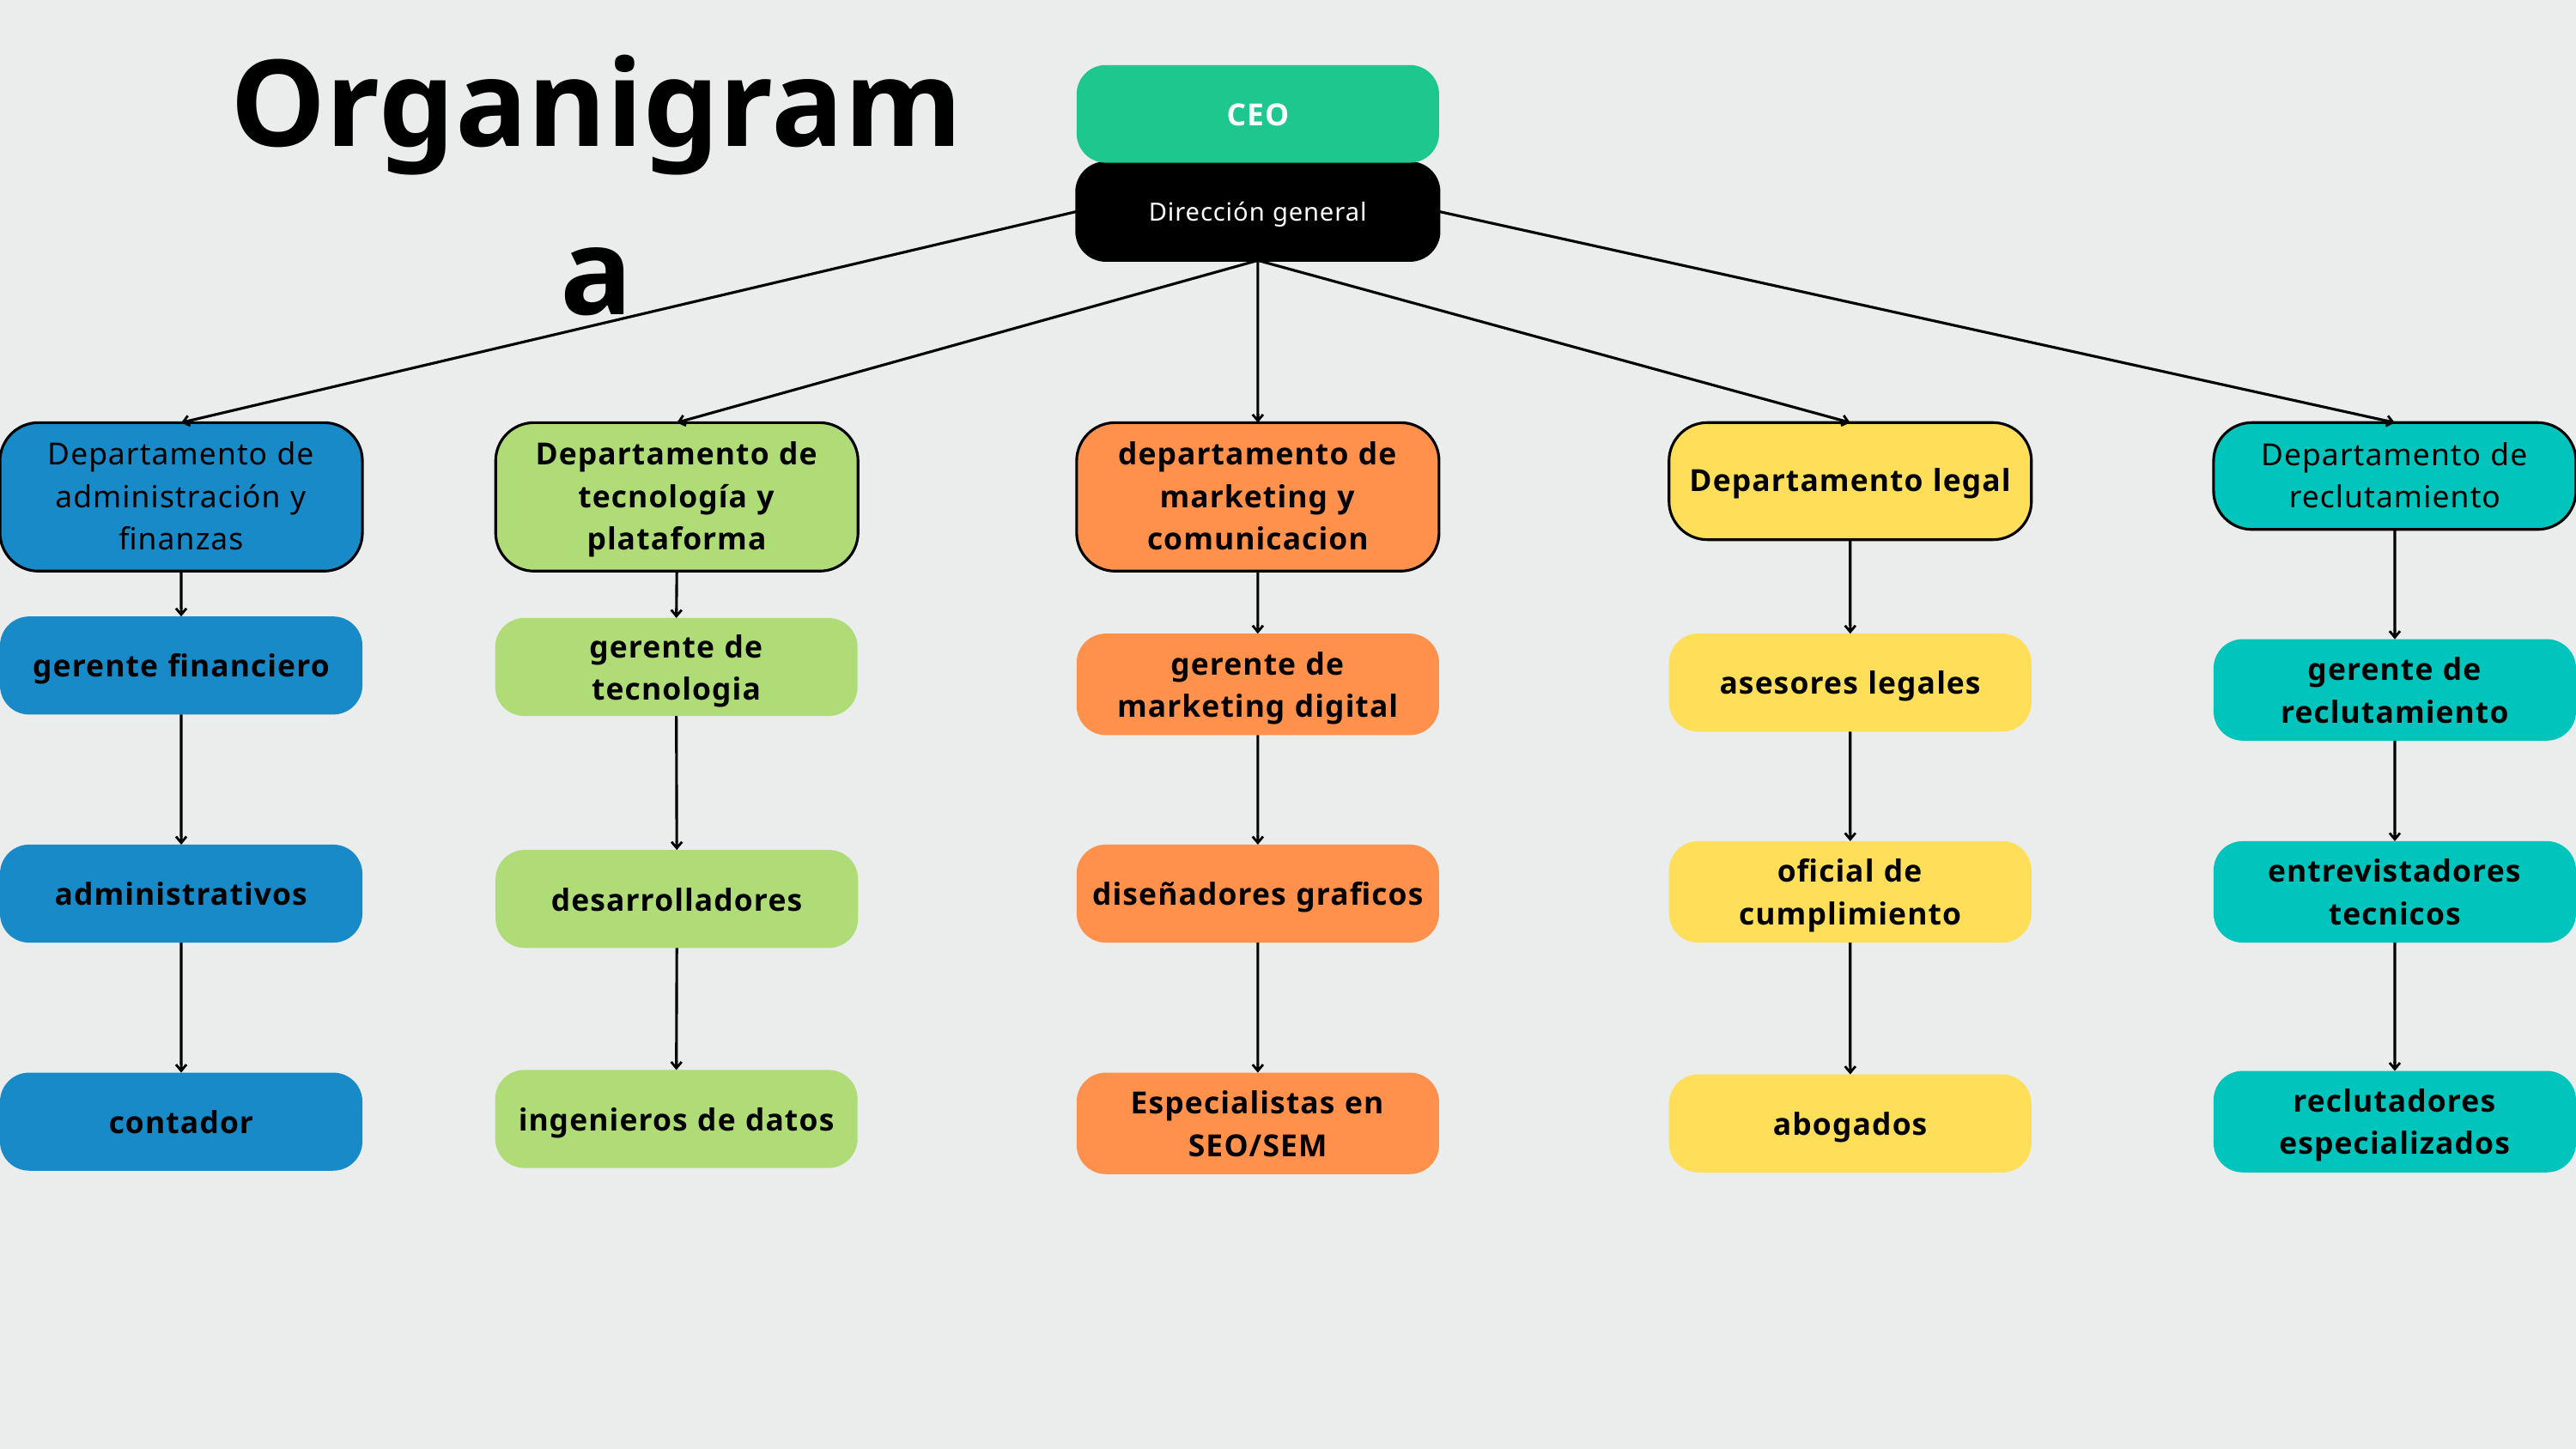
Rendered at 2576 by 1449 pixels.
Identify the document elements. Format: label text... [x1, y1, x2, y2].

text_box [2213, 840, 2576, 943]
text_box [0, 422, 363, 572]
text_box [1076, 844, 1440, 943]
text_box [495, 1070, 858, 1168]
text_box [1076, 169, 1440, 261]
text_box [1668, 422, 2032, 540]
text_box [0, 1072, 363, 1171]
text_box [1668, 1074, 2032, 1173]
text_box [1076, 64, 1440, 163]
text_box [1668, 840, 2032, 943]
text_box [0, 615, 363, 715]
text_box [2213, 1070, 2576, 1173]
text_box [1076, 633, 1440, 736]
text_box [2213, 422, 2576, 530]
text_box Organigrama [199, 2, 993, 339]
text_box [495, 422, 859, 572]
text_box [2213, 639, 2576, 742]
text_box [495, 849, 859, 949]
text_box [1076, 1072, 1440, 1174]
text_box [495, 617, 858, 717]
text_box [0, 844, 363, 943]
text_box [1668, 633, 2032, 732]
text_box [1076, 422, 1440, 572]
